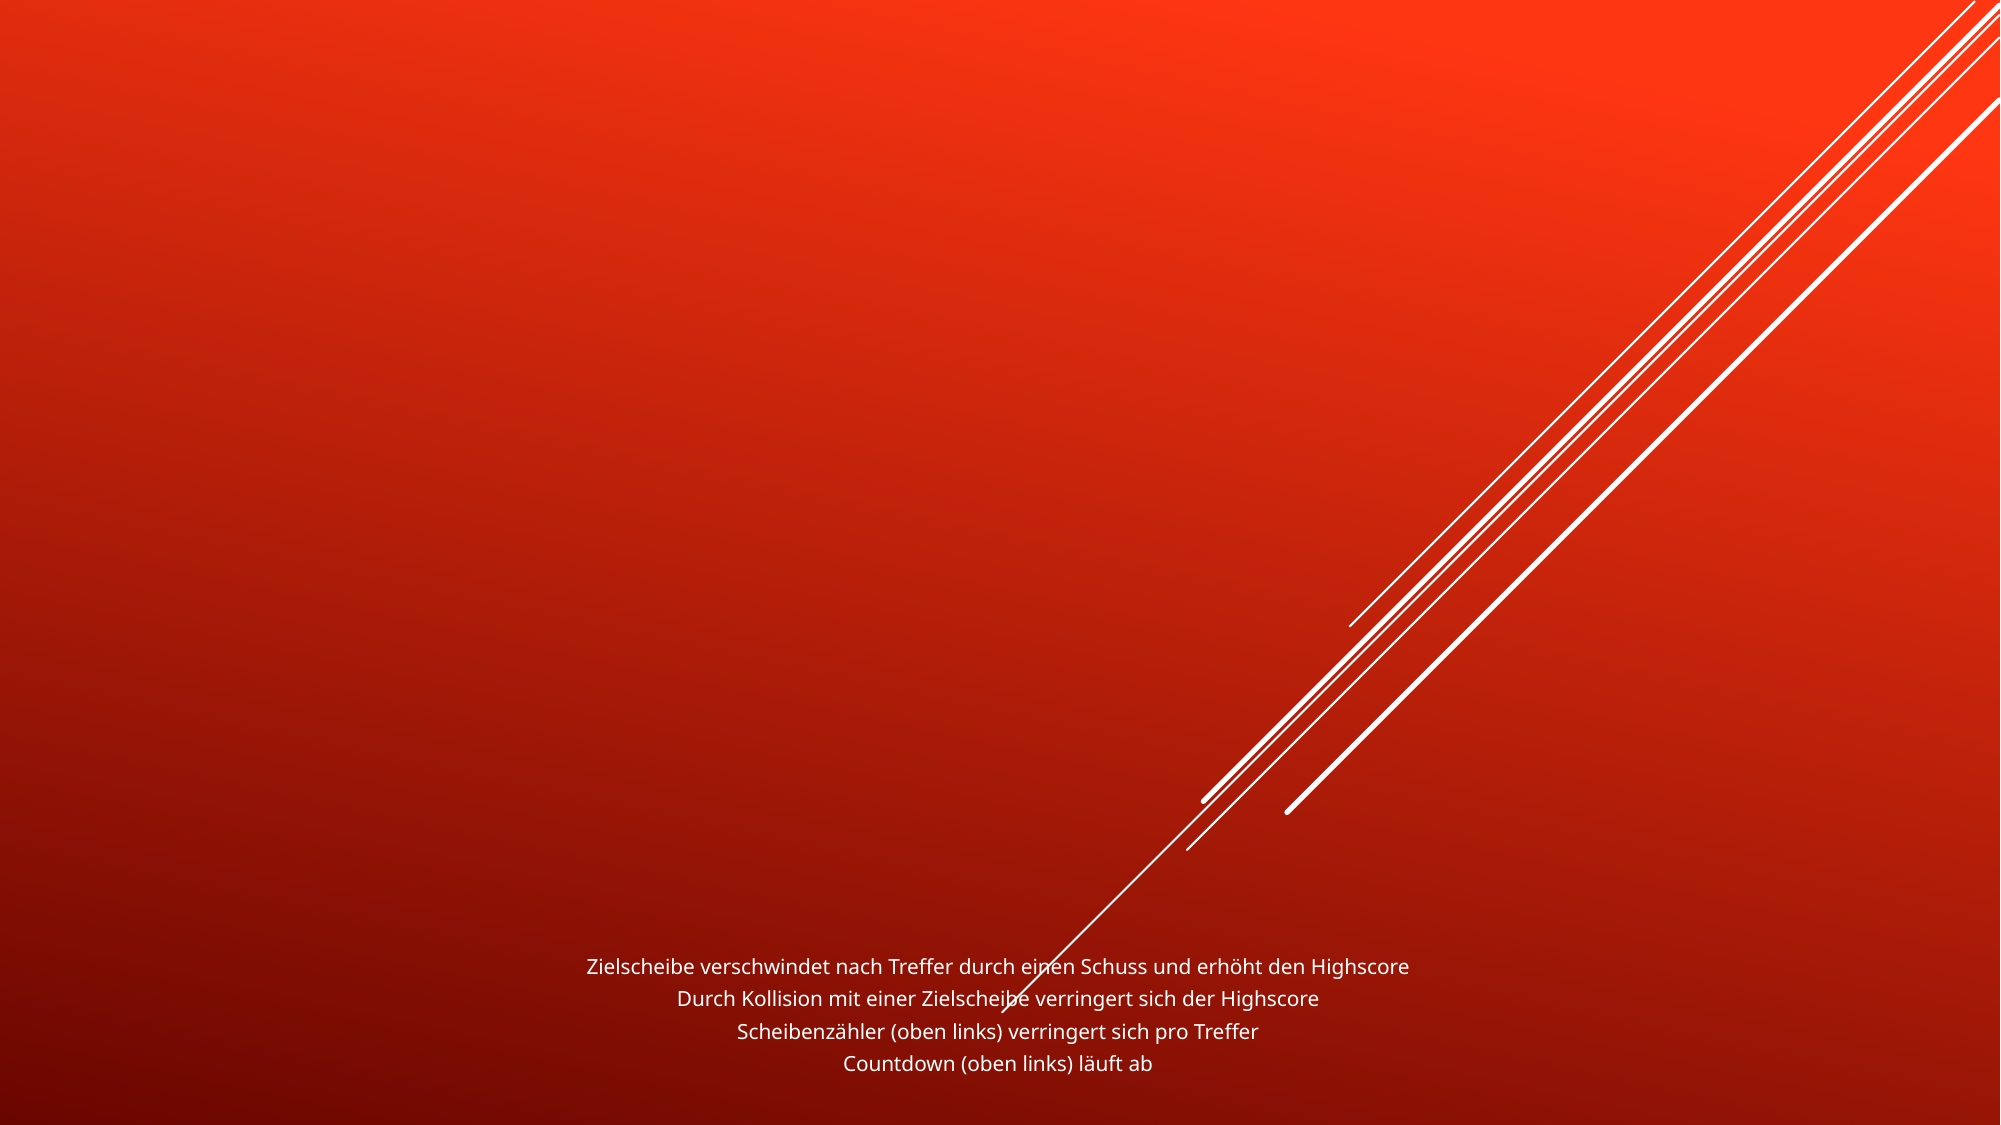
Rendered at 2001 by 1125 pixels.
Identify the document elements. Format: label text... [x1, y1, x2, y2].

subtitle Zielscheibe verschwindet nach Treffer durch einen Schuss und erhöht den Highscore Durch Kollision mit einer Zielscheibe verringert sich der Highscore Scheibenzähler (oben links) verringert sich pro Treffer Countdown (oben links) läuft ab [431, 946, 1565, 1084]
